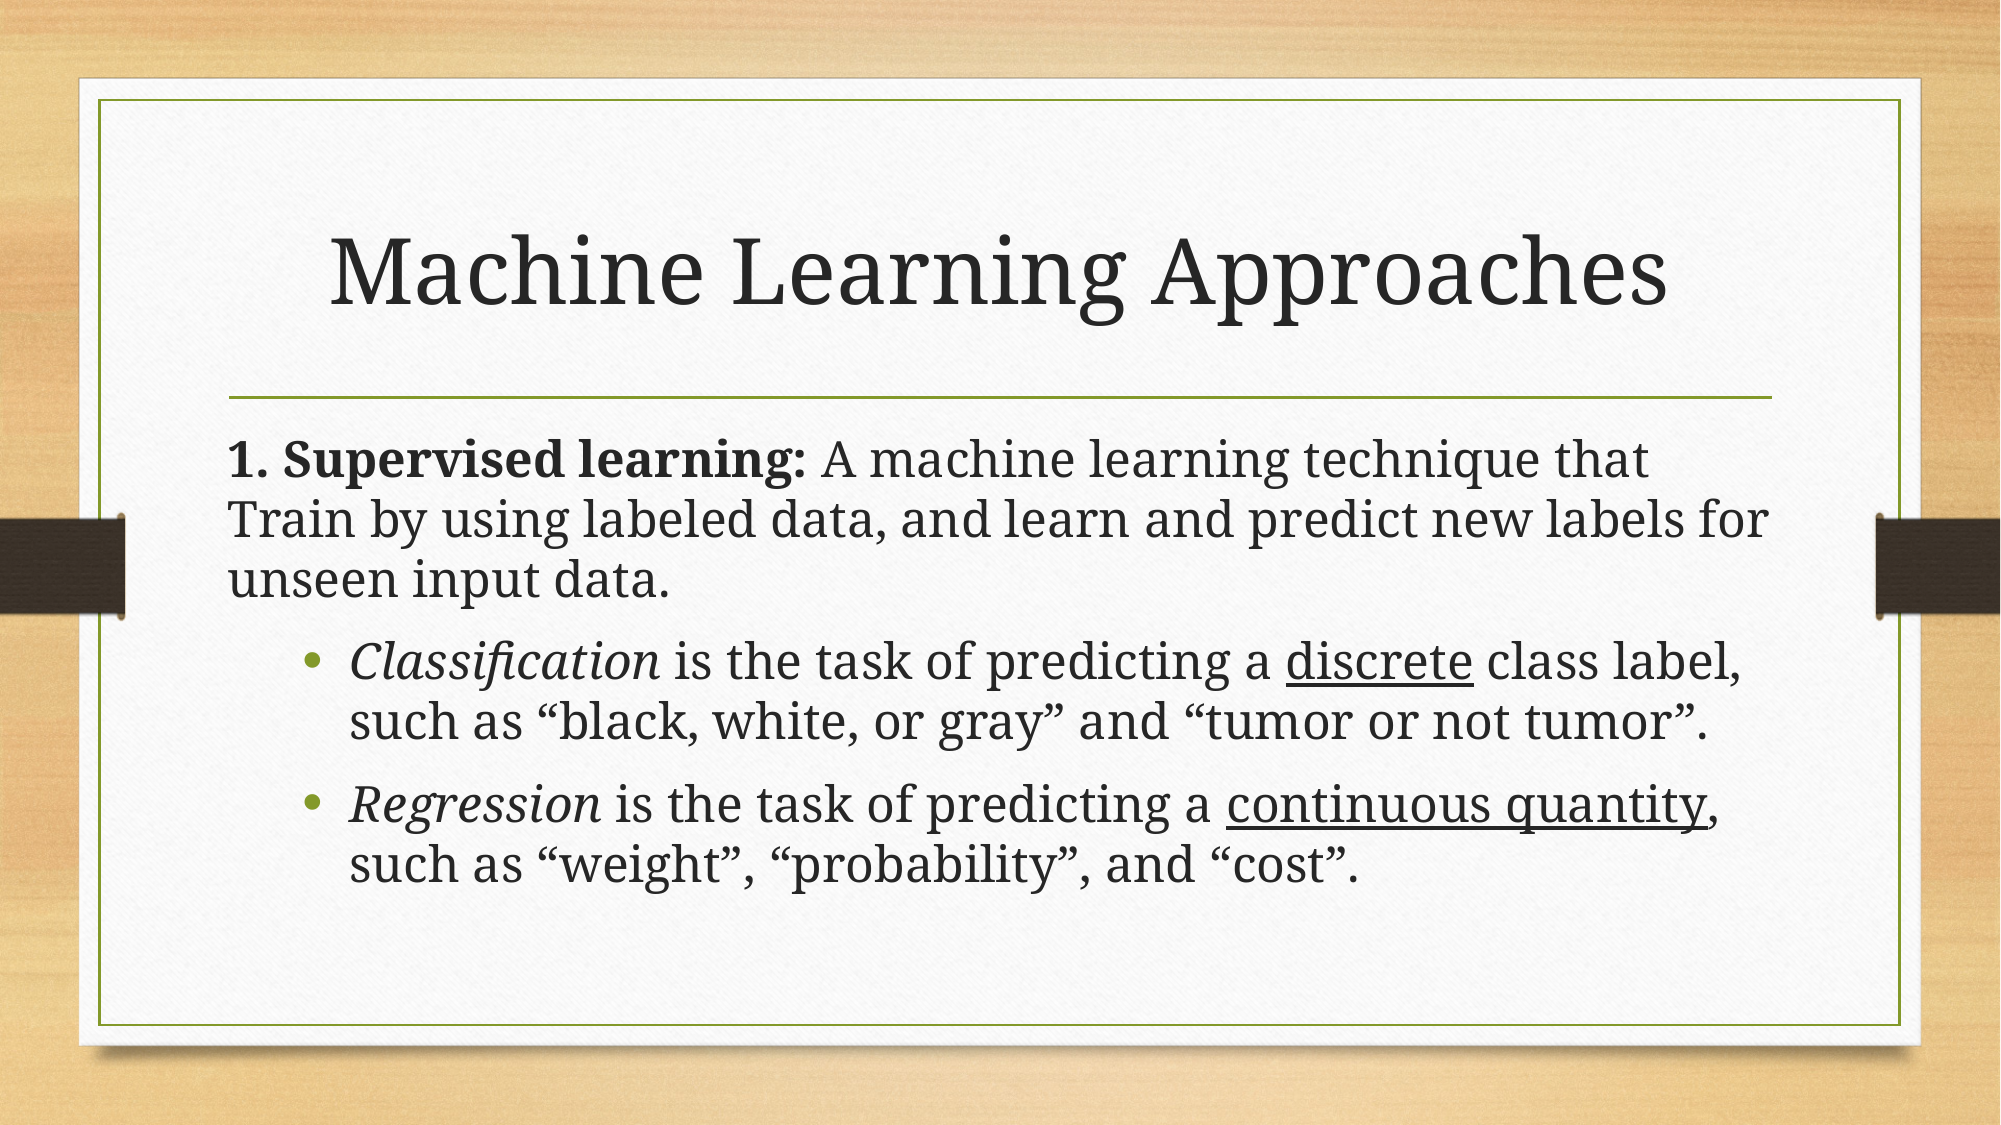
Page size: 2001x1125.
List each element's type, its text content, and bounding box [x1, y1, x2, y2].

list 1. Supervised learning: A machine learning technique that Train by using labeled data, and learn and predict new labels for unseen input data. Classification is the task of predicting a discrete class label, such as “black, white, or gray” and “tumor or not tumor”. Regression is the task of predicting a continuous quantity, such as “weight”, “probability”, and “cost”. [212, 419, 1788, 964]
picture [0, 0, 2001, 1125]
title Machine Learning Approaches [212, 161, 1788, 375]
